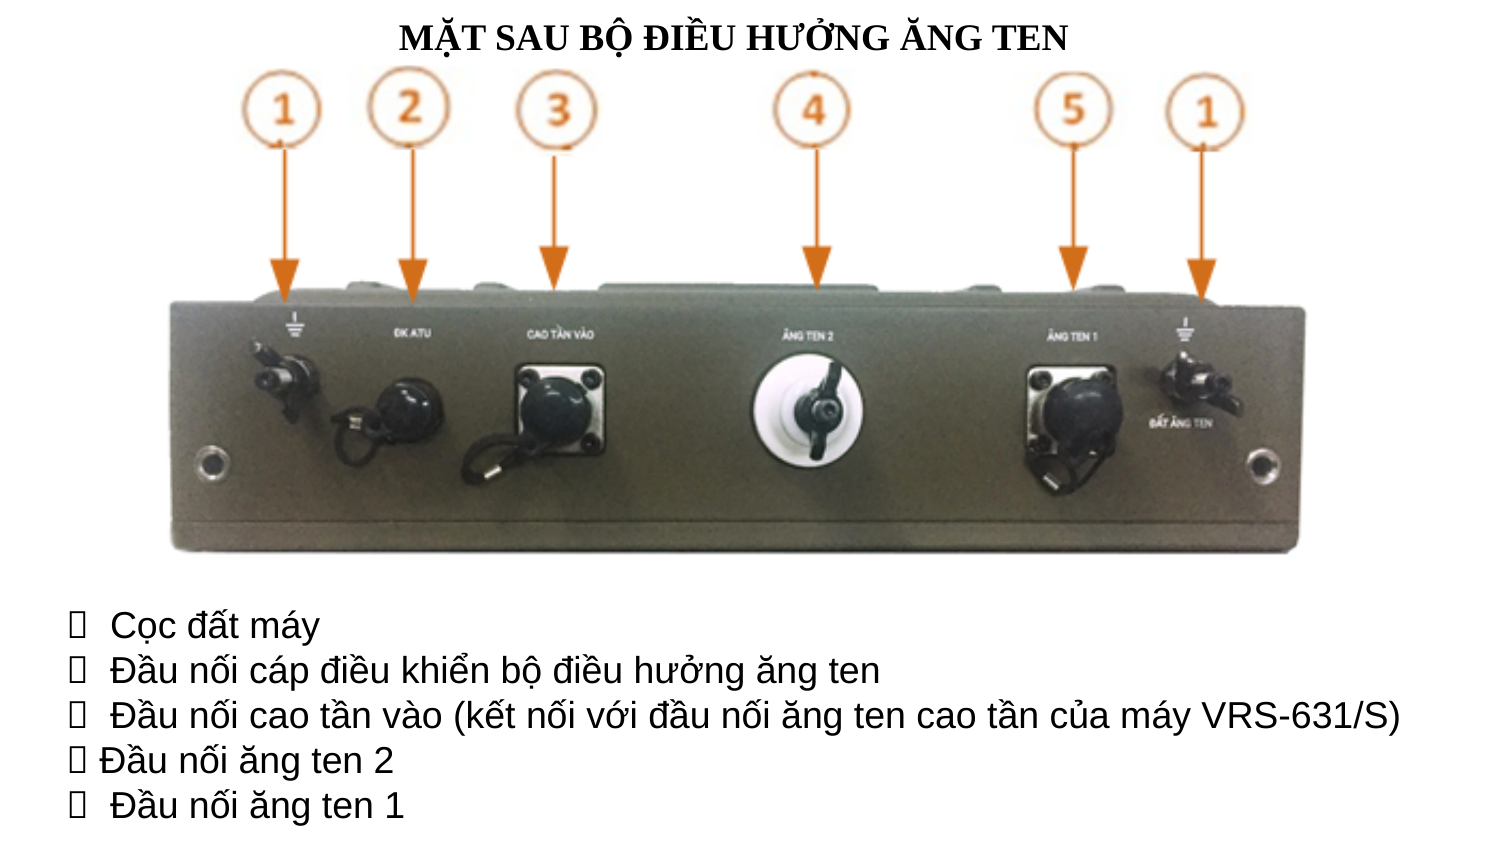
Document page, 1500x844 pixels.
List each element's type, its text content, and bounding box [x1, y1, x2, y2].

text_box  Cọc đất máy  Đầu nối cáp điều khiển bộ điều hưởng ăng ten  Đầu nối cao tần vào (kết nối với đầu nối ăng ten cao tần của máy VRS-631/S)  Đầu nối ăng ten 2  Đầu nối ăng ten 1 [51, 593, 1417, 834]
text_box MẶT SAU BỘ ĐIỀU HƯỞNG ĂNG TEN [239, 5, 1229, 64]
picture [158, 65, 1311, 561]
